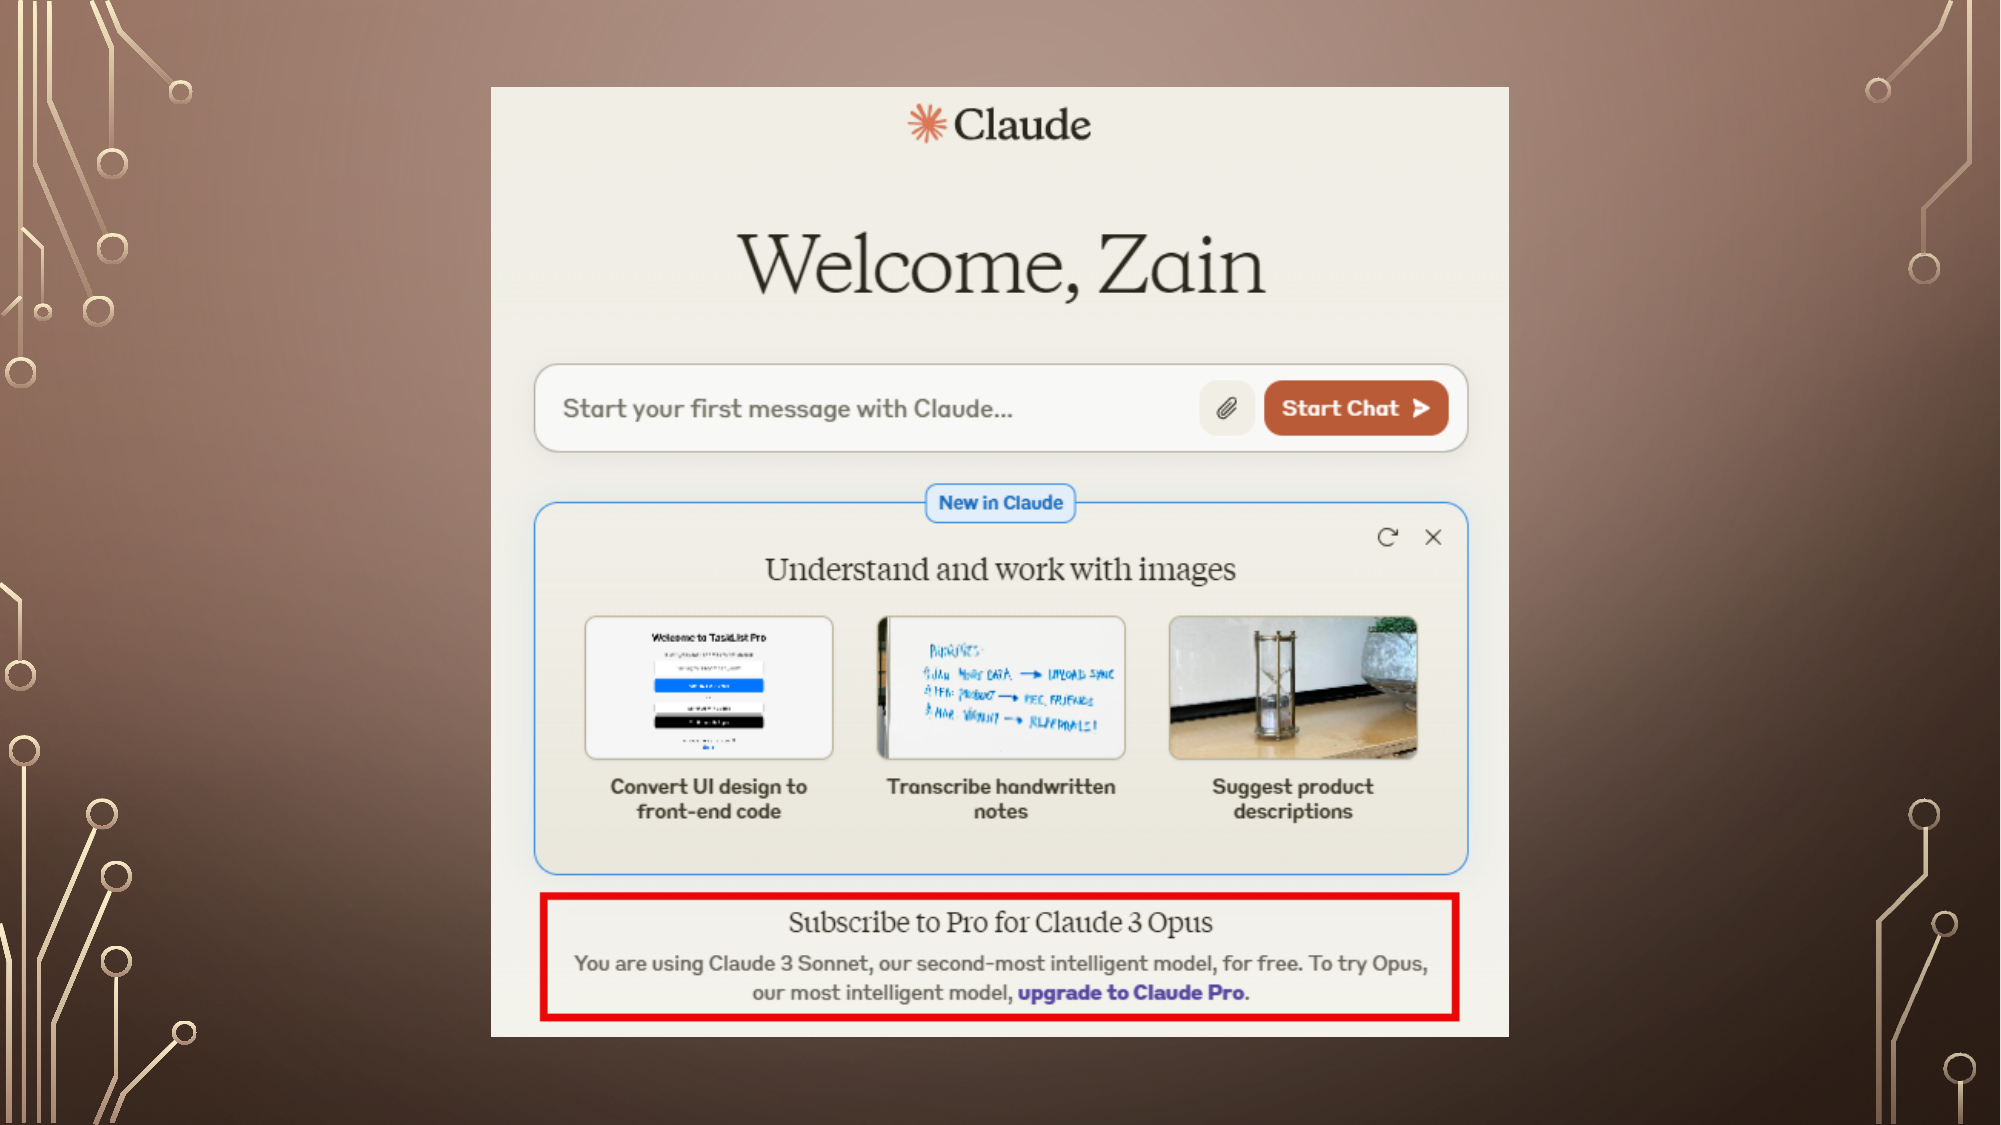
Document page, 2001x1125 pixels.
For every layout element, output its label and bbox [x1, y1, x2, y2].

picture [491, 87, 1509, 1038]
